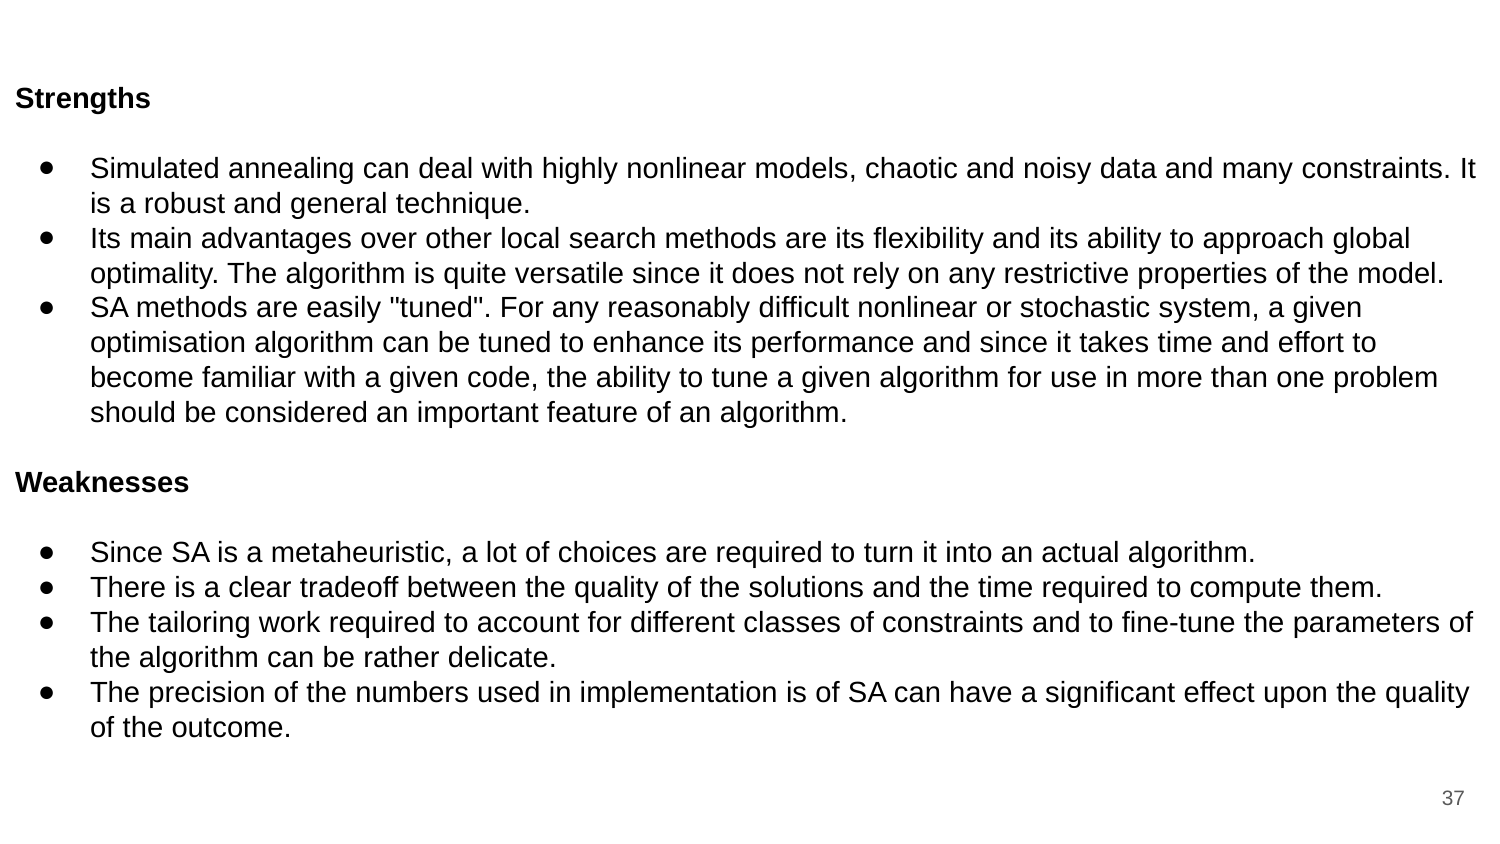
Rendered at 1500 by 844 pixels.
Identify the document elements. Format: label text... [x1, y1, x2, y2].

text_box Strengths Simulated annealing can deal with highly nonlinear models, chaotic and noisy data and many constraints. It is a robust and general technique. Its main advantages over other local search methods are its flexibility and its ability to approach global optimality. The algorithm is quite versatile since it does not rely on any restrictive properties of the model. SA methods are easily "tuned". For any reasonably difficult nonlinear or stochastic system, a given optimisation algorithm can be tuned to enhance its performance and since it takes time and effort to become familiar with a given code, the ability to tune a given algorithm for use in more than one problem should be considered an important feature of an algorithm. Weaknesses Since SA is a metaheuristic, a lot of choices are required to turn it into an actual algorithm. There is a clear tradeoff between the quality of the solutions and the time required to compute them. The tailoring work required to account for different classes of constraints and to fine-tune the parameters of the algorithm can be rather delicate. The precision of the numbers used in implementation is of SA can have a significant effect upon the quality of the outcome. [0, 64, 1500, 759]
slide_number ‹#› [1389, 764, 1480, 830]
